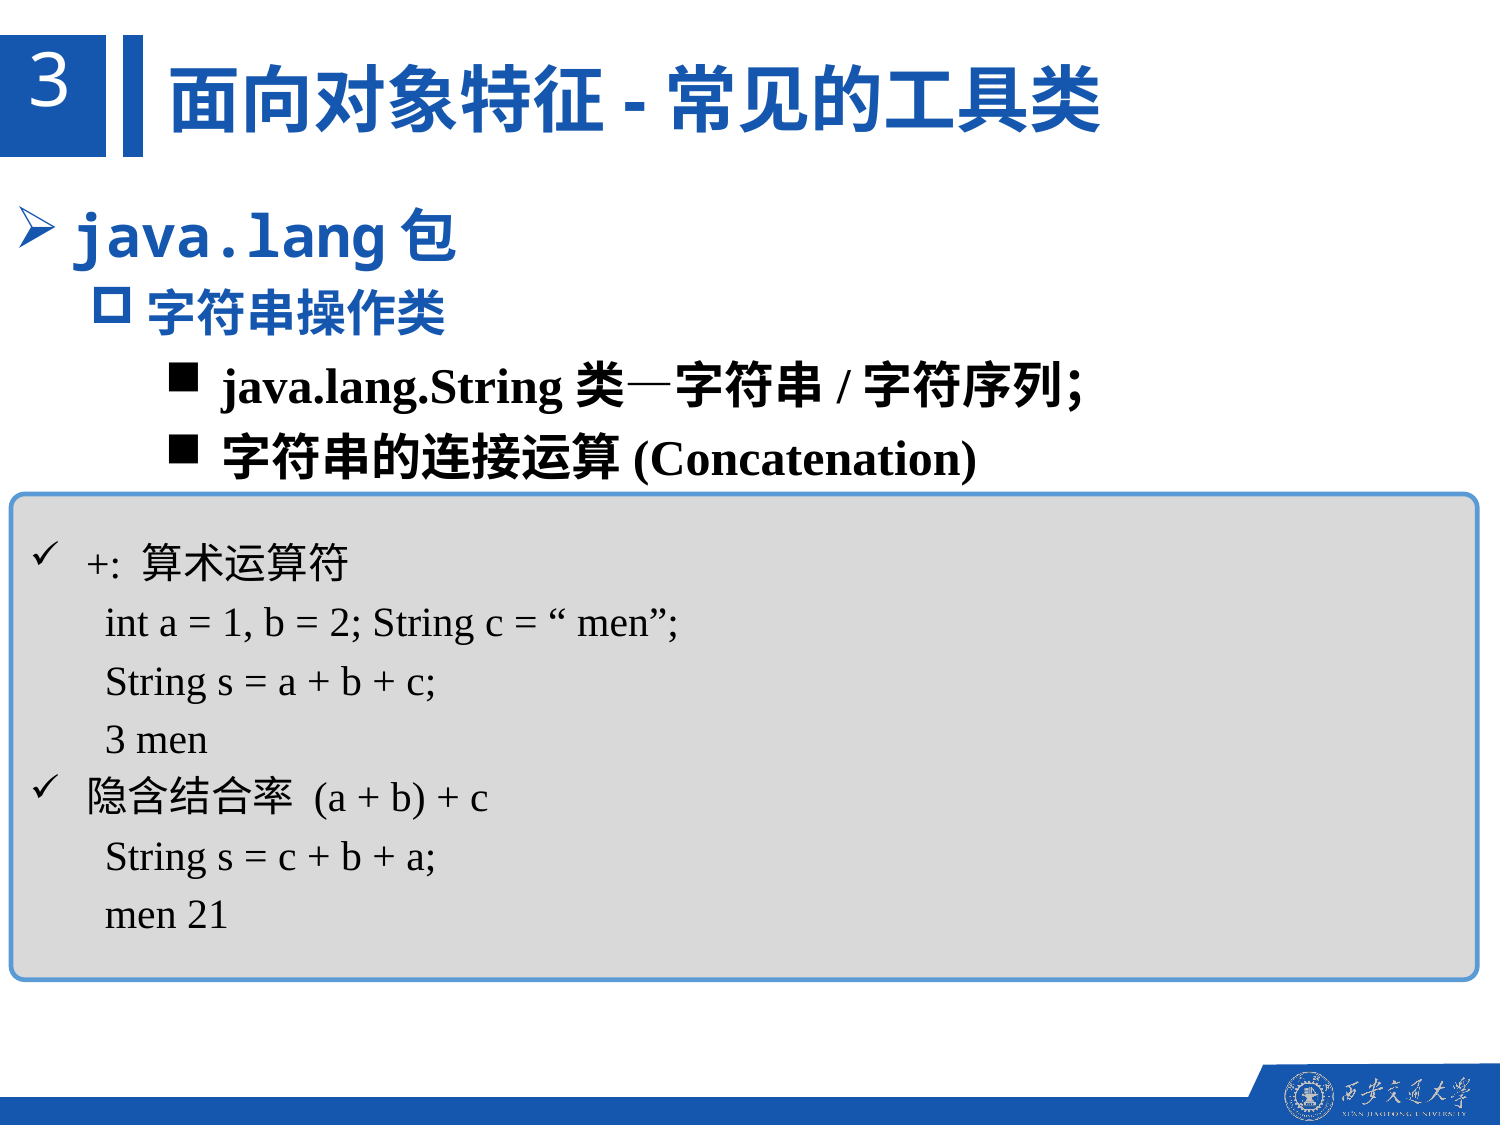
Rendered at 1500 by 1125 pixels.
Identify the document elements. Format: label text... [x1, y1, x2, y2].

text_box java.lang包 字符串操作类 java.lang.String类—字符串/字符序列； 字符串的连接运算(Concatenation) [0, 178, 1500, 493]
text_box 3 [14, 23, 87, 129]
text_box 面向对象特征-常见的工具类 [153, 45, 1117, 236]
